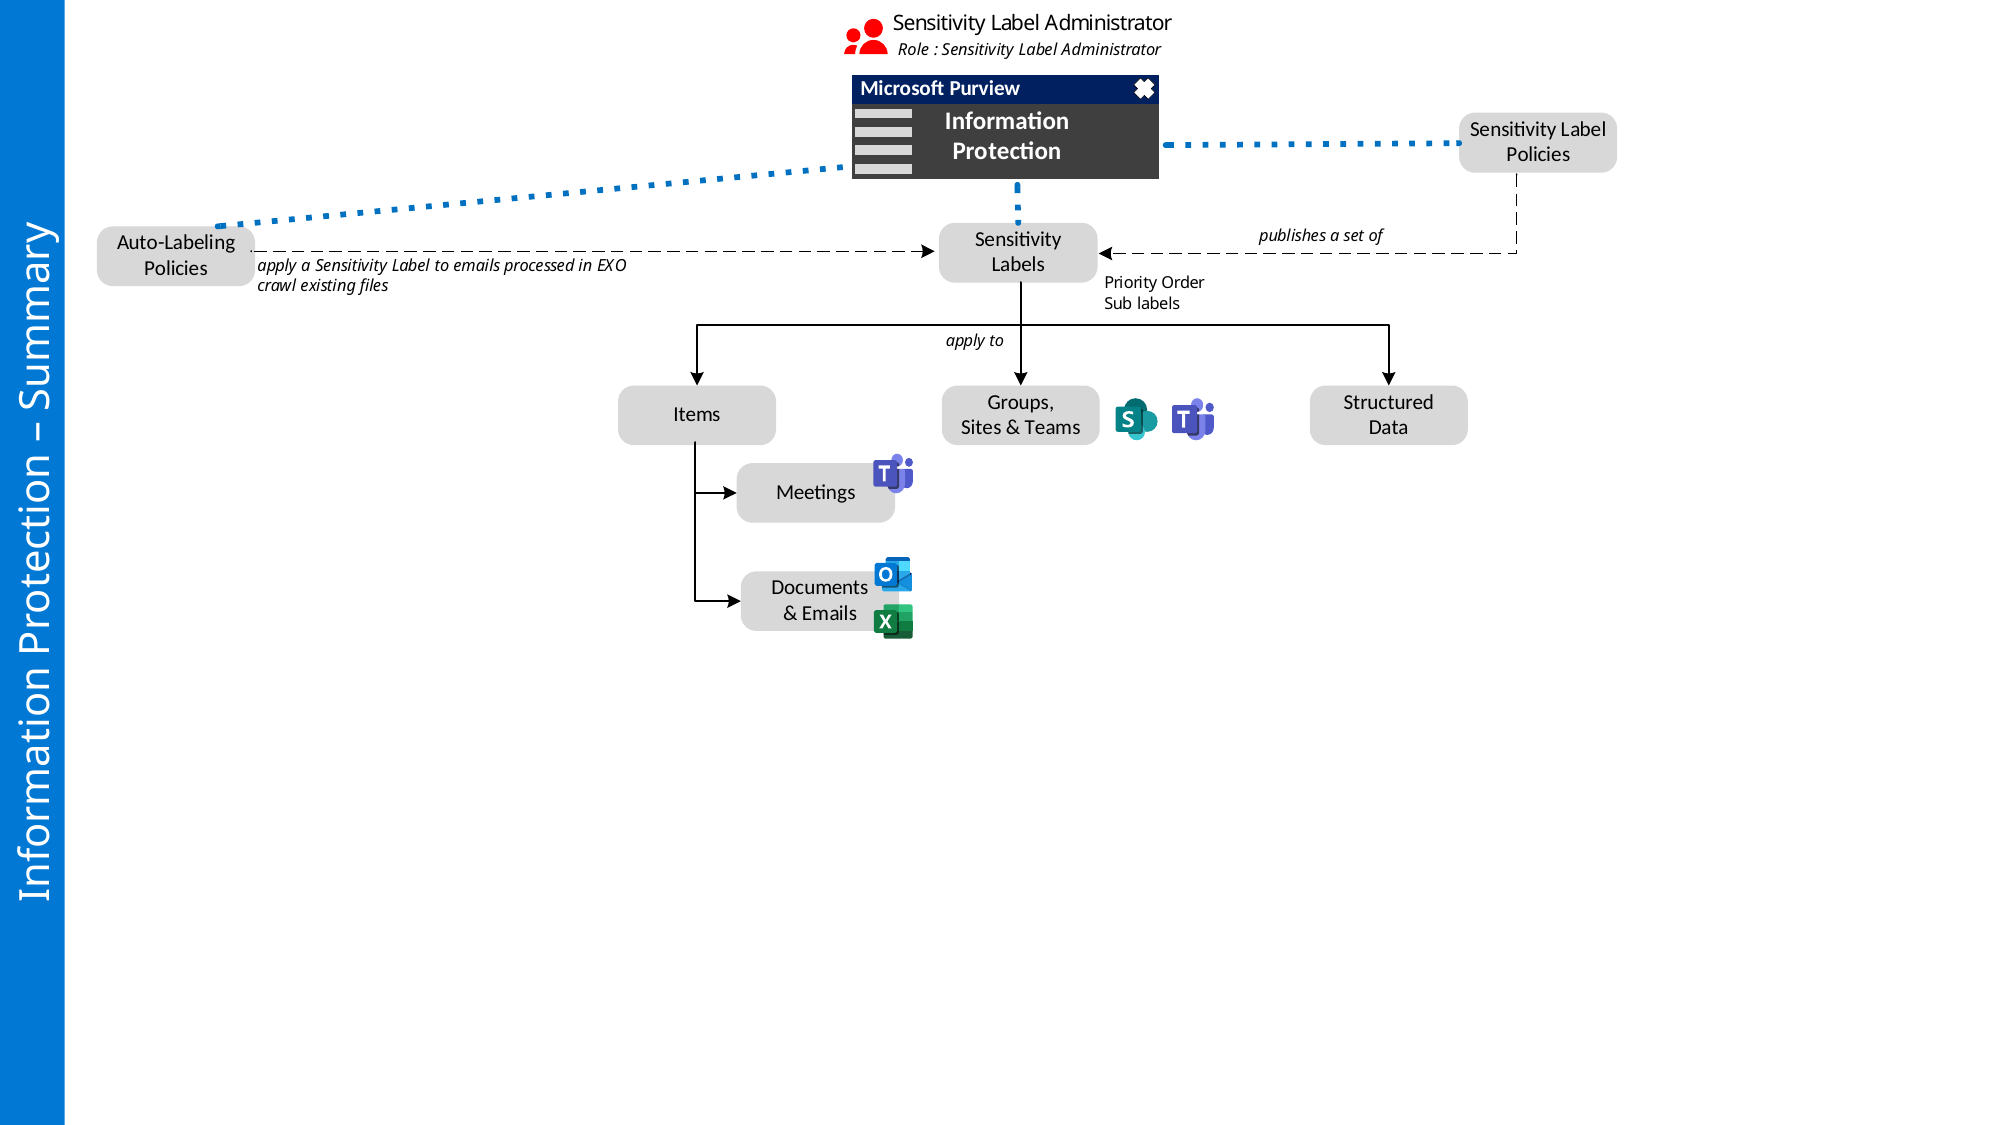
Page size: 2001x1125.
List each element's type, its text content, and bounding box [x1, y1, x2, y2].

text_box Information Protection – Summary [0, 0, 65, 1125]
picture [93, 0, 1623, 641]
